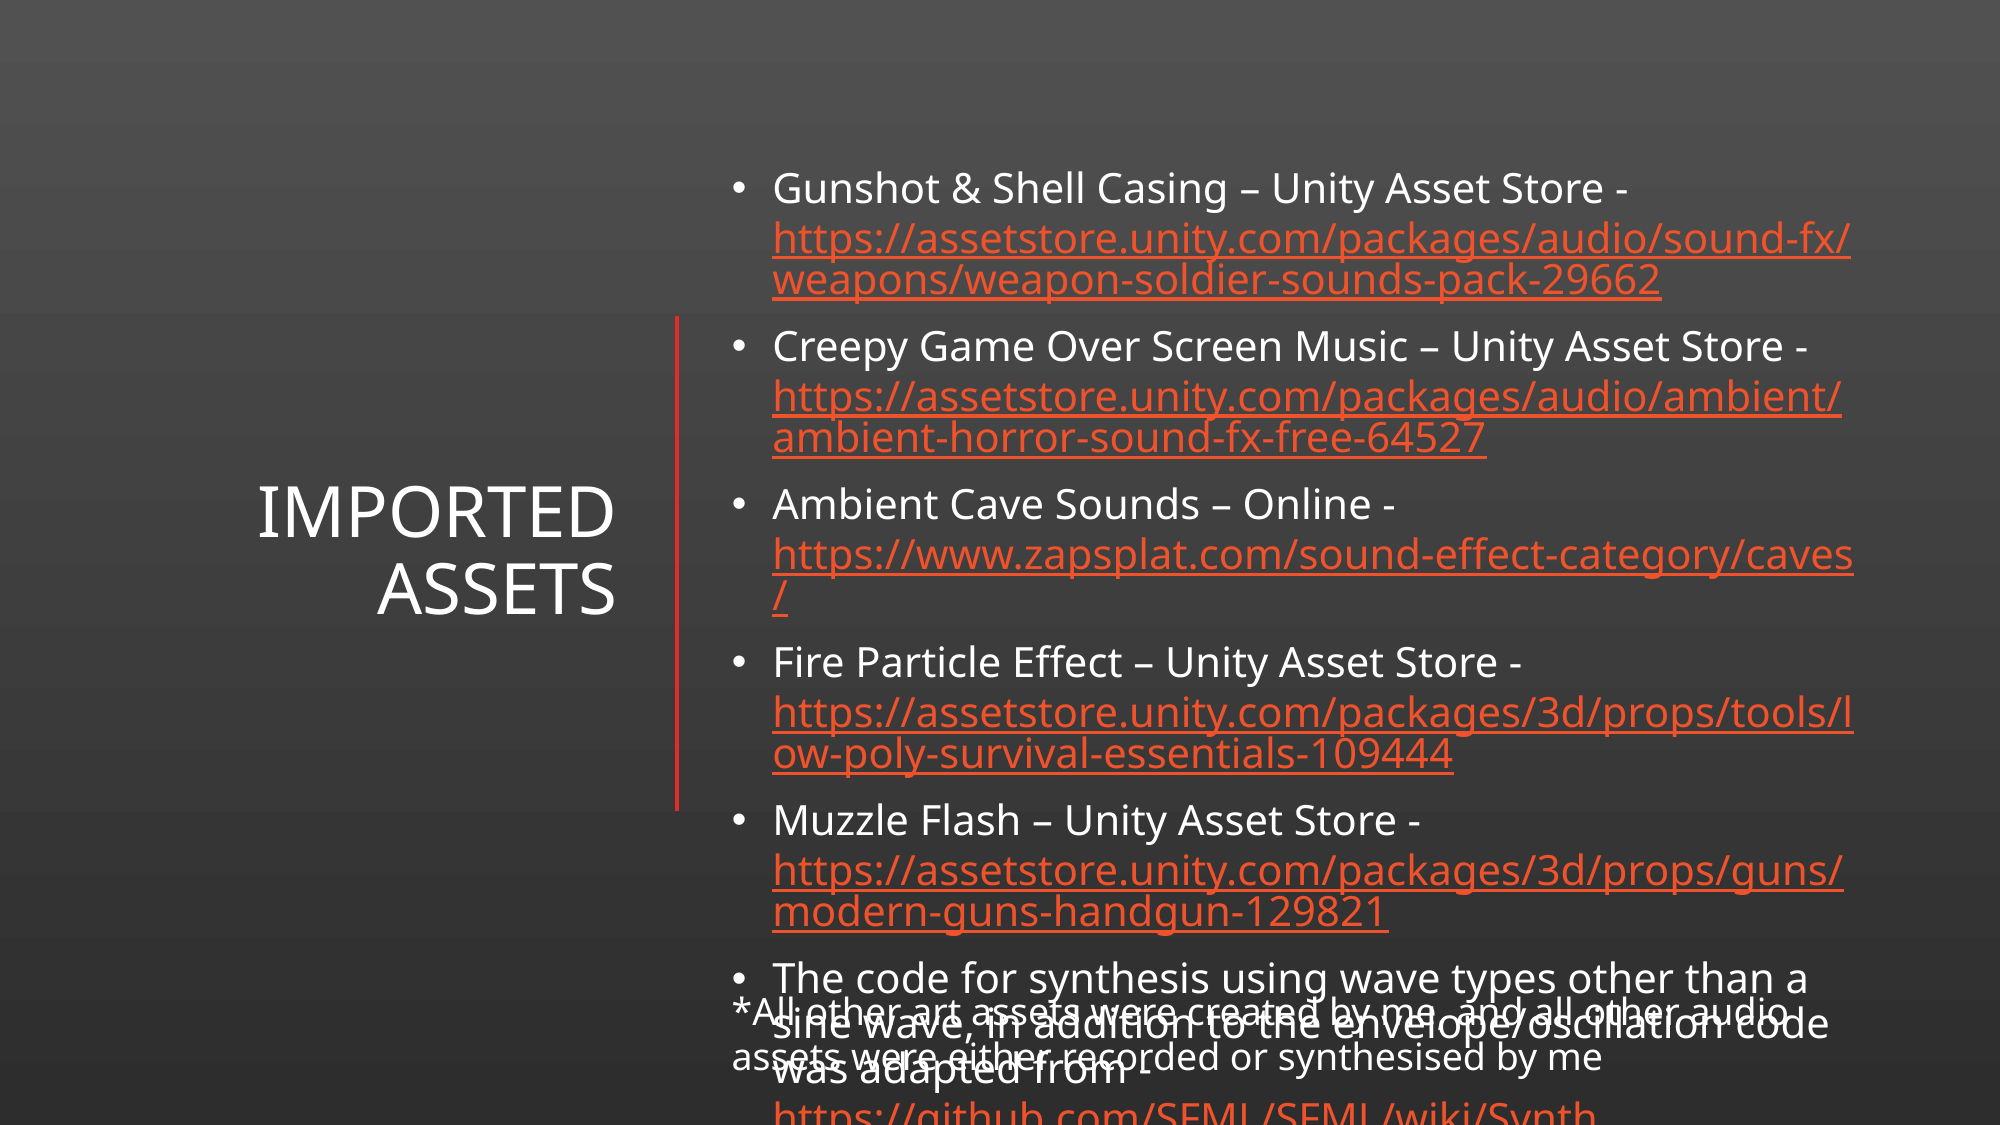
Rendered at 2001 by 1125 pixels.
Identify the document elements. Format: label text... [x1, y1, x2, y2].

text_box *All other art assets were created by me, and all other audio assets were either recorded or synthesised by me [716, 980, 1888, 1086]
text_box [0, 0, 2000, 1125]
list Gunshot & Shell Casing – Unity Asset Store - https://assetstore.unity.com/packages/audio/sound-fx/weapons/weapon-soldier-sounds-pack-29662 Creepy Game Over Screen Music – Unity Asset Store - https://assetstore.unity.com/packages/audio/ambient/ambient-horror-sound-fx-free-64527 Ambient Cave Sounds – Online - https://www.zapsplat.com/sound-effect-category/caves/ Fire Particle Effect – Unity Asset Store - https://assetstore.unity.com/packages/3d/props/tools/low-poly-survival-essentials-109444 Muzzle Flash – Unity Asset Store - https://assetstore.unity.com/packages/3d/props/guns/modern-guns-handgun-129821 The code for synthesis using wave types other than a sine wave, in addition to the envelope/oscillation code was adapted from - https://github.com/SFML/SFML/wiki/Synth [716, 125, 1880, 980]
title Imported Assets [112, 125, 633, 981]
